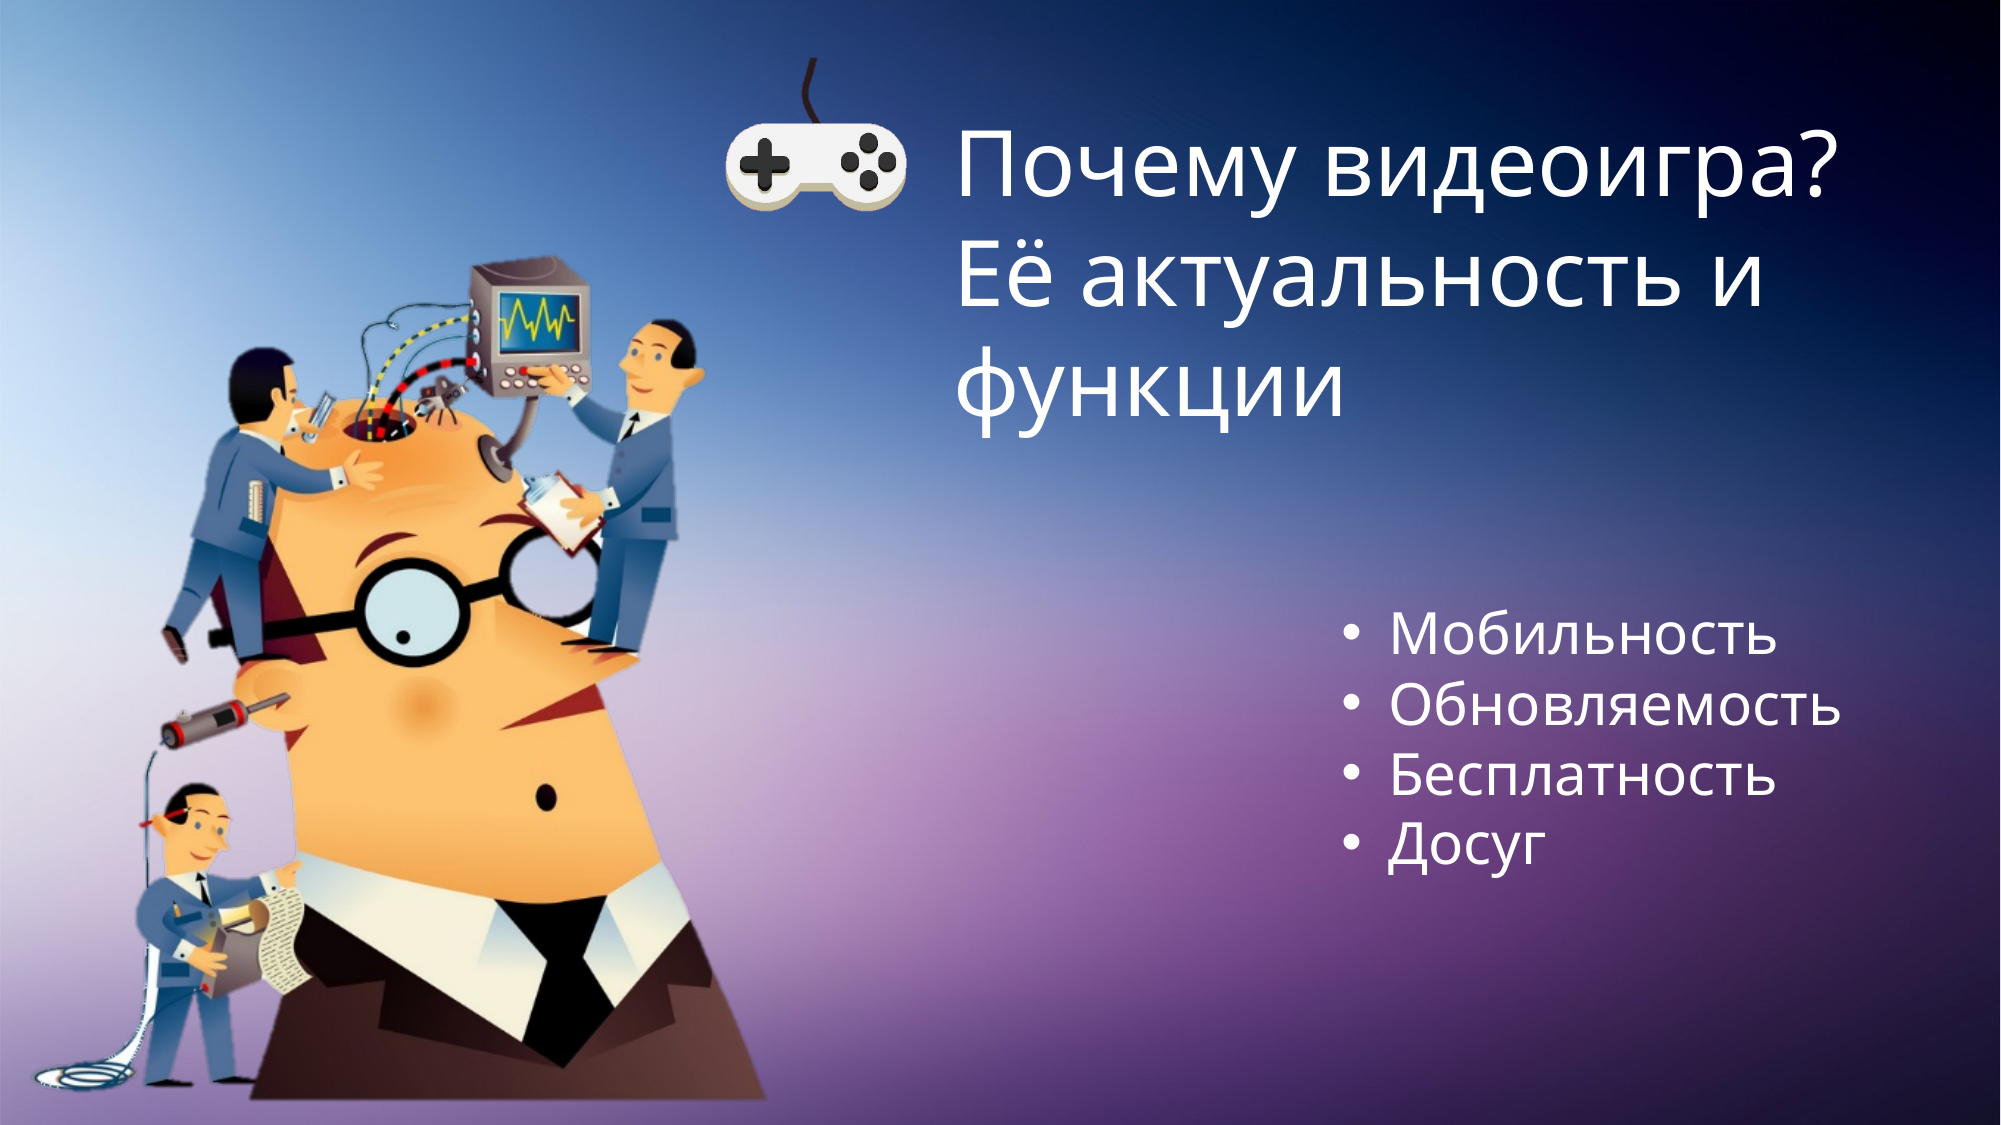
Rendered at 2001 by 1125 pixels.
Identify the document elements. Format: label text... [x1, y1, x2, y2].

text_box Мобильность Обновляемость Бесплатность Досуг [1326, 519, 1950, 884]
text_box Почему видеоигра? Её актуальность и функции [938, 97, 2000, 443]
picture [0, 0, 2001, 1125]
